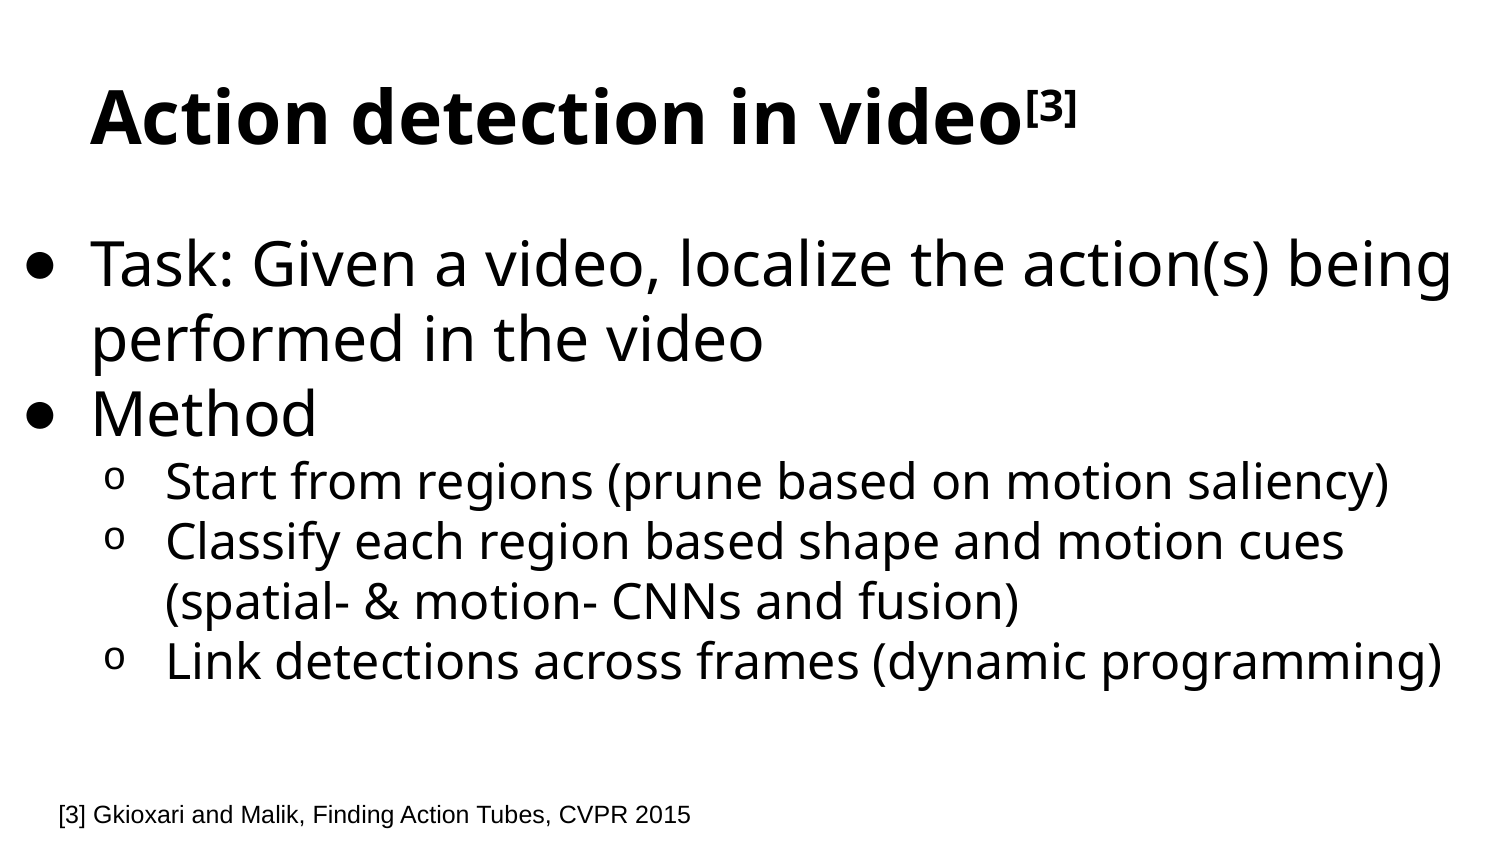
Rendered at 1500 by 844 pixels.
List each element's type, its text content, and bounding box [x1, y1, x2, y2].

text_box [3] Gkioxari and Malik, Finding Action Tubes, CVPR 2015 [43, 783, 1311, 844]
list Task: Given a video, localize the action(s) being performed in the video Method Start from regions (prune based on motion saliency) Classify each region based shape and motion cues (spatial- & motion- CNNs and fusion) Link detections across frames (dynamic programming) [0, 209, 1477, 821]
title Action detection in video[3] [75, 33, 1425, 175]
